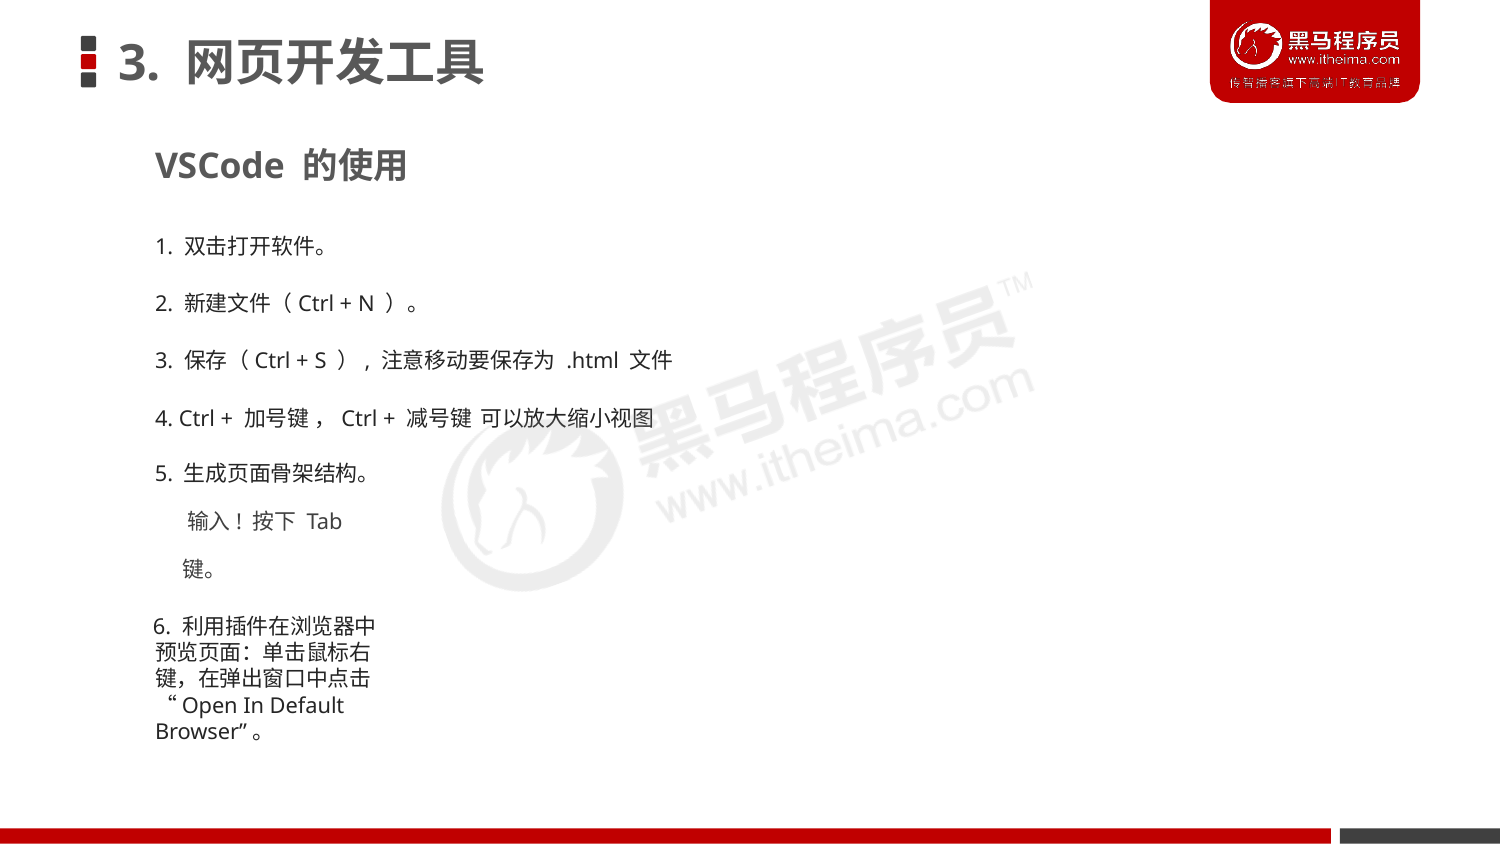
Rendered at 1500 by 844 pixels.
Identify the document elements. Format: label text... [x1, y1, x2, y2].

text_box [0, 828, 1331, 844]
text_box VSCode 的使用 [152, 143, 412, 187]
text_box 1. 双击打开软件。 2. 新建文件（Ctrl + N ）。 3. 保存（Ctrl + S ）, 注意移动要保存为 .html 文件 4. Ctrl + 加号键 ，Ctrl + 减号键 可以放大缩小视图 5. 生成页面骨架结构。 输入! 按下 Tab 键。 6. 利用插件在浏览器中预览页面：单击鼠标右键，在弹出窗口中点击“Open In Default Browser”。 [152, 232, 1141, 744]
text_box [1339, 828, 1500, 844]
text_box [1211, 11, 1419, 97]
text_box [401, 210, 1099, 633]
text_box [1209, 0, 1421, 88]
text_box [1384, 97, 1414, 103]
title 3. 网页开发工具 [116, 30, 1384, 171]
